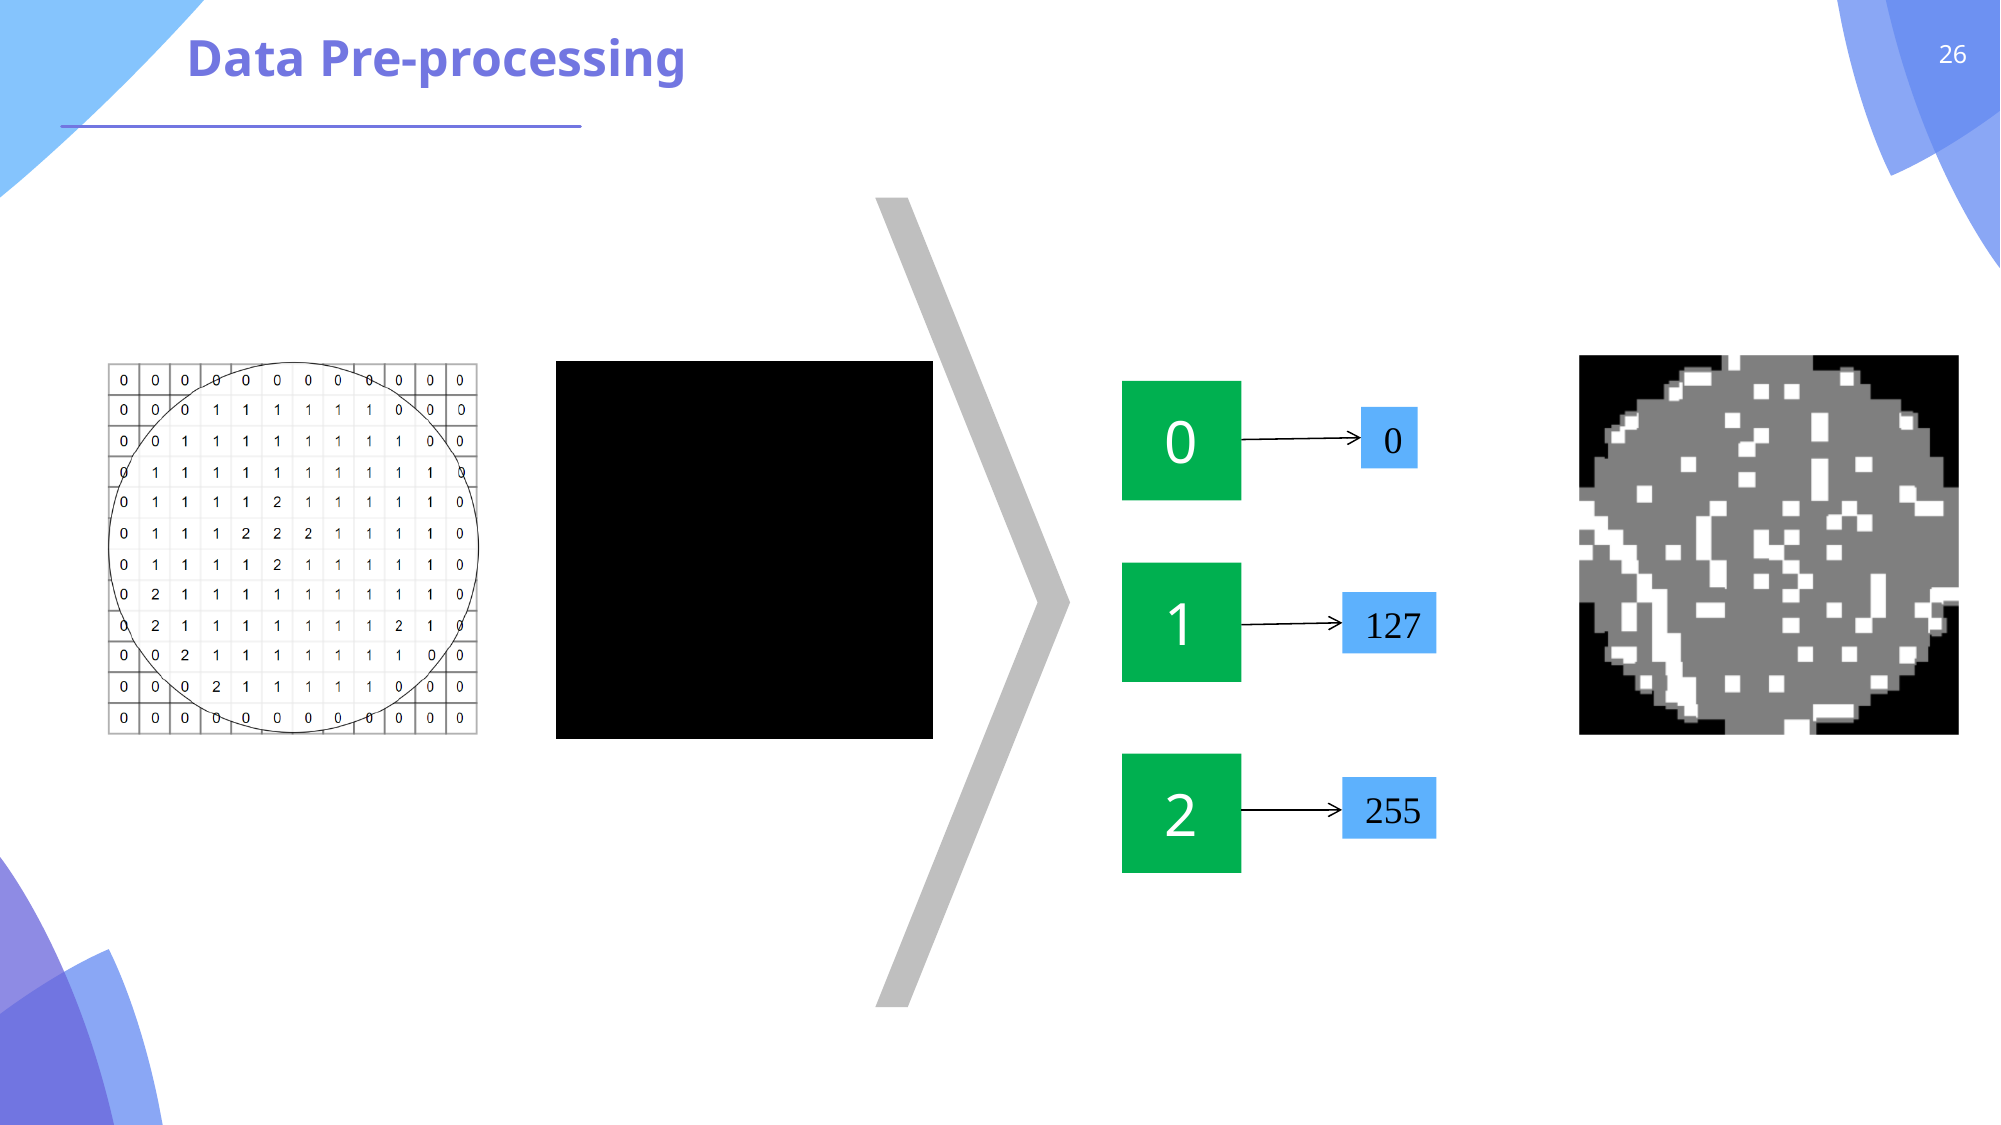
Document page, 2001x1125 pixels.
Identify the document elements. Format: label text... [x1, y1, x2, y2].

picture [1569, 346, 1968, 745]
text_box [873, 196, 1072, 1009]
text_box 0 [1361, 406, 1418, 469]
text_box 127 [1342, 592, 1437, 654]
text_box Data Pre-processing [172, 19, 1968, 94]
picture [101, 355, 488, 745]
text_box 2 [1122, 753, 1242, 873]
text_box 255 [1342, 777, 1437, 839]
text_box [556, 361, 933, 739]
text_box [0, 0, 204, 198]
text_box 1 [1122, 562, 1242, 682]
text_box 0 [1122, 380, 1242, 501]
